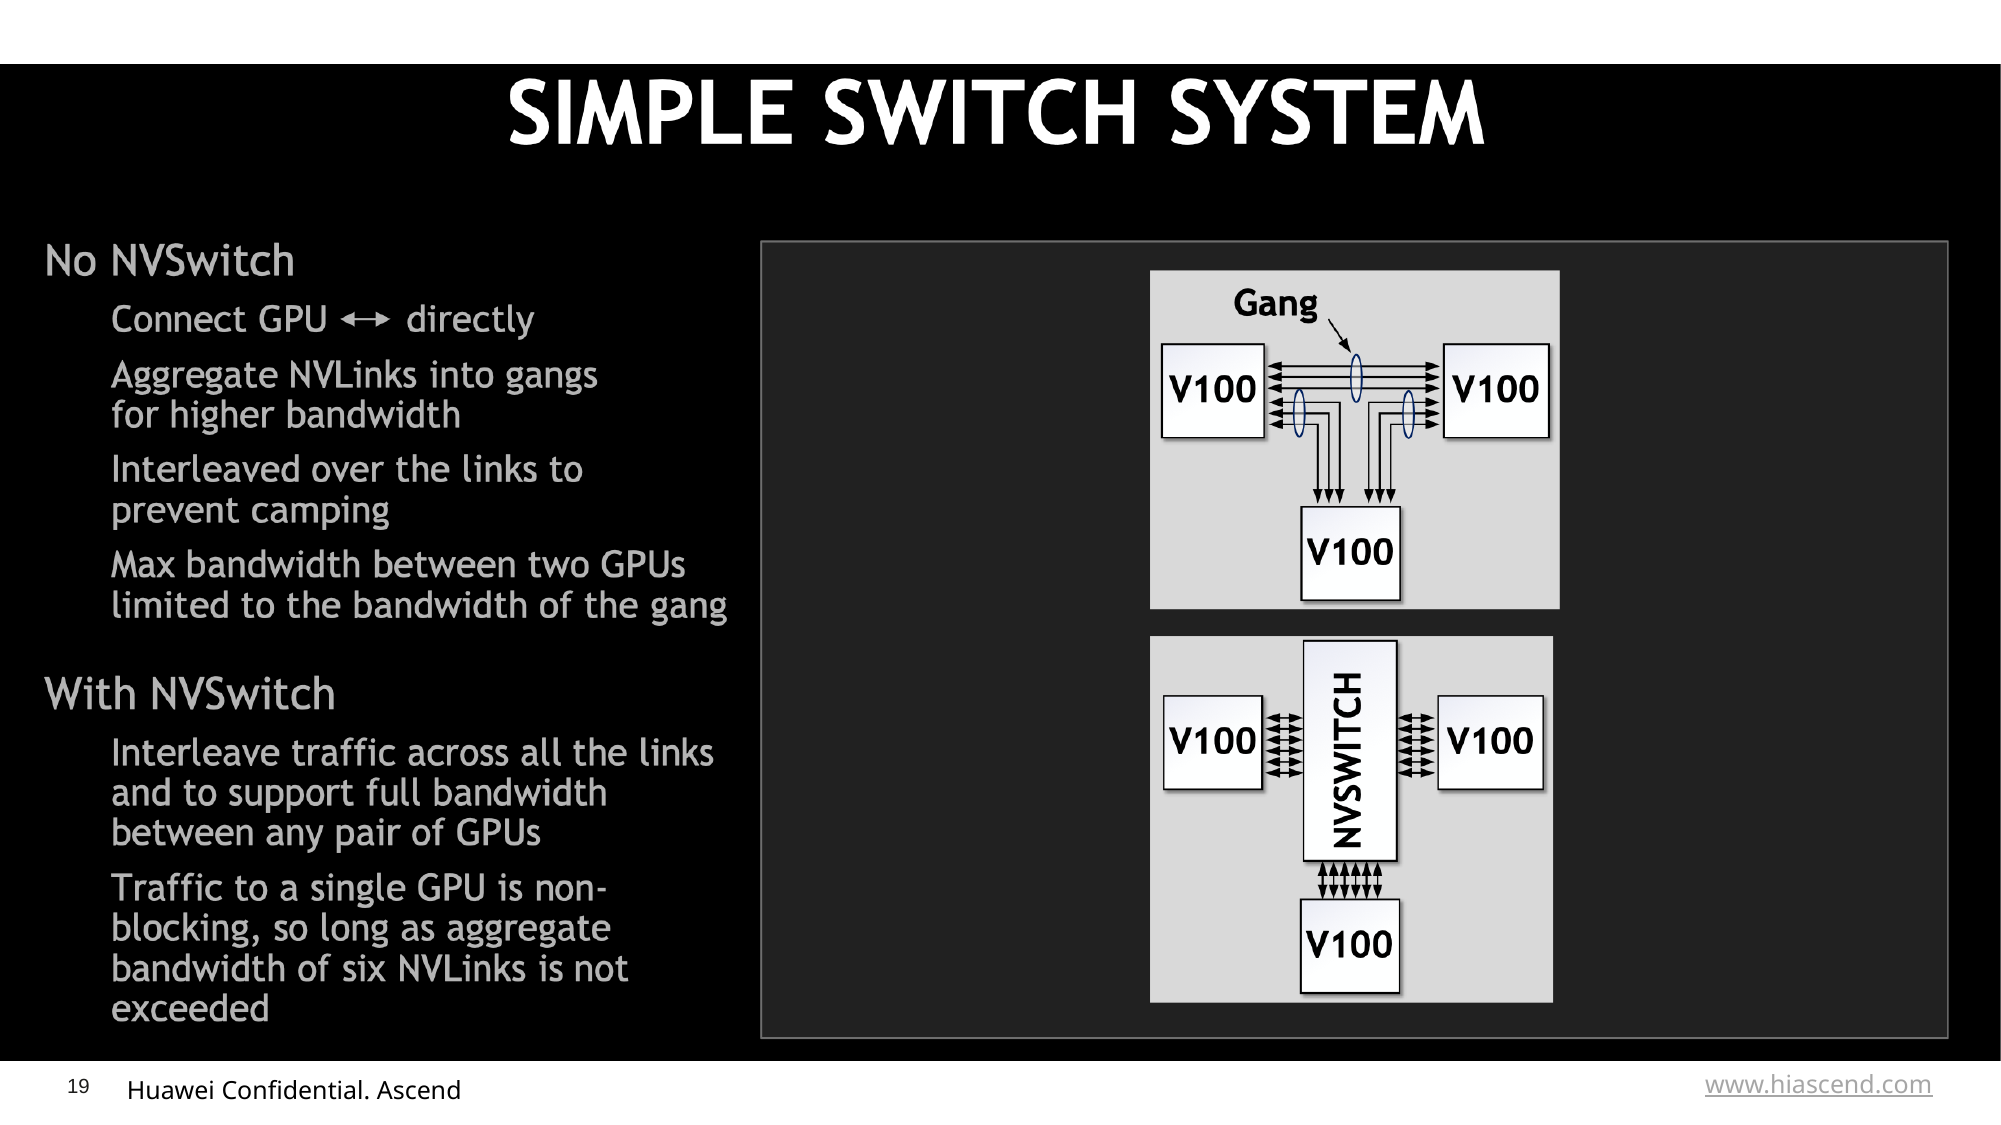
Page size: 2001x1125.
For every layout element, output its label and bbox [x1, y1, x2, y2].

picture [0, 64, 2001, 1061]
